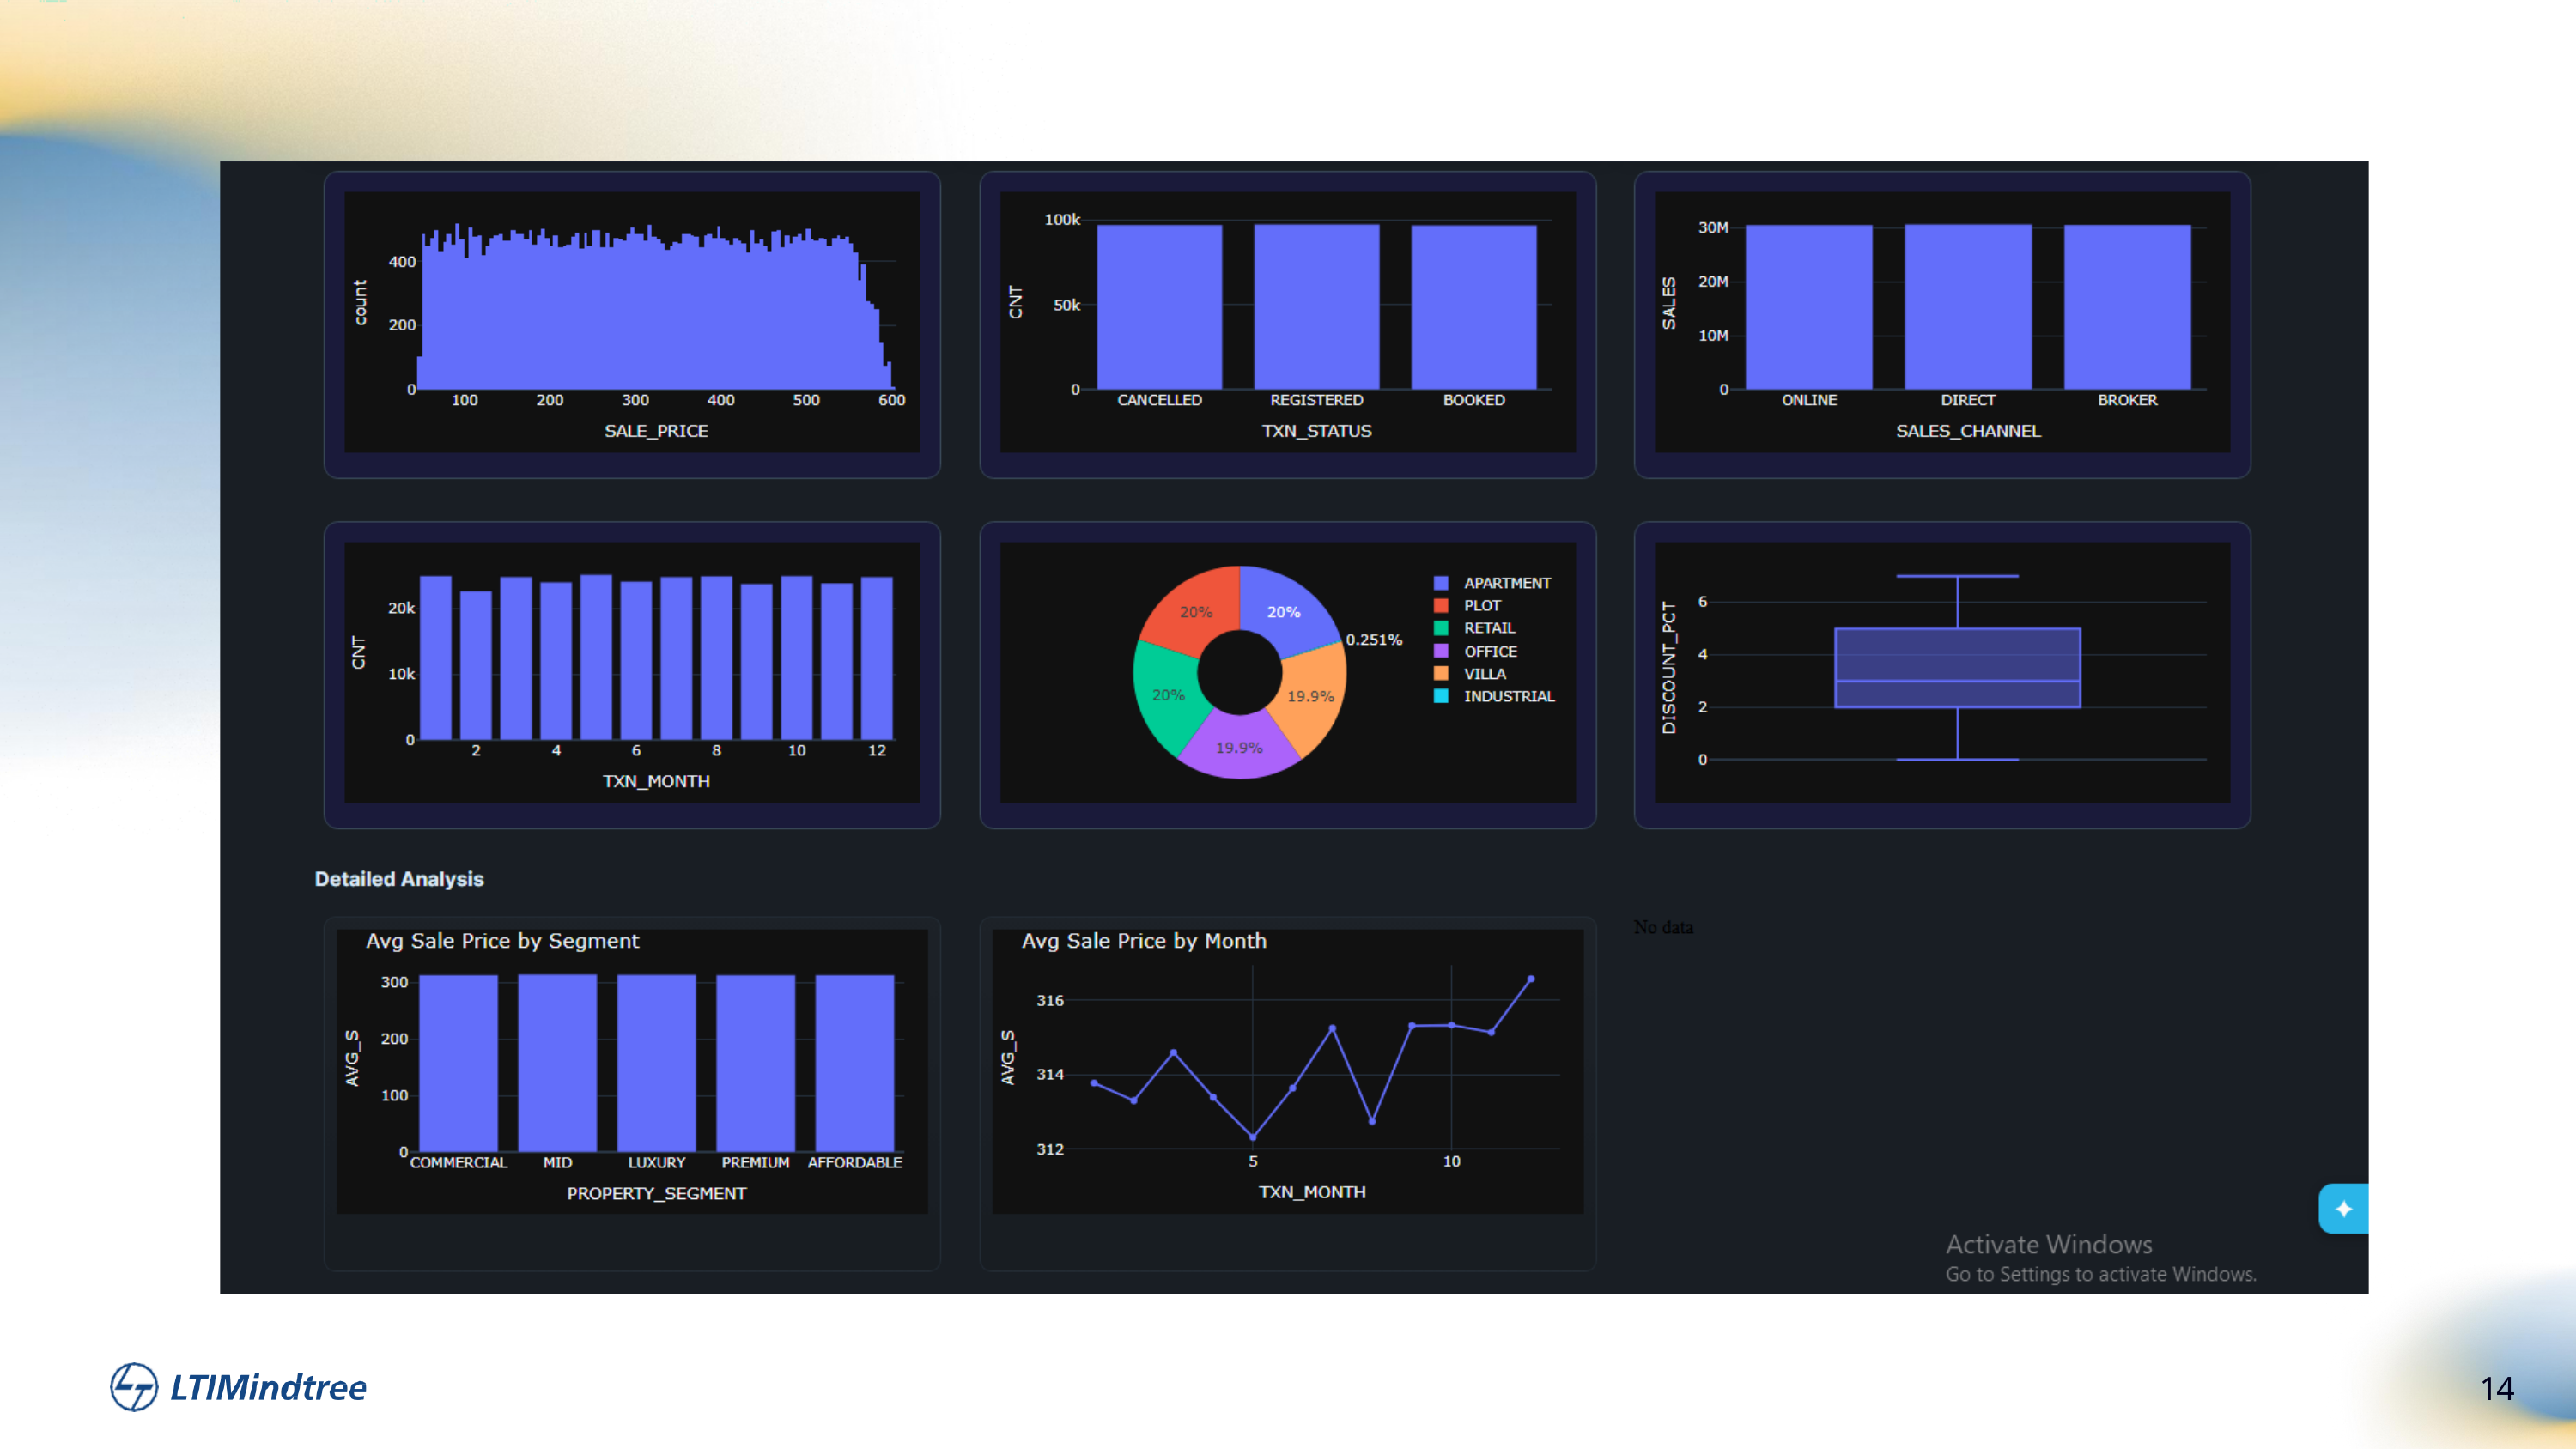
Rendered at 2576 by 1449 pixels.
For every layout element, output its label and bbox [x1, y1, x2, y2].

text_box [171, 1373, 367, 1401]
text_box [2325, 1249, 2576, 1449]
text_box [109, 1362, 160, 1413]
text_box [0, 0, 1048, 836]
text_box [220, 161, 2369, 1294]
